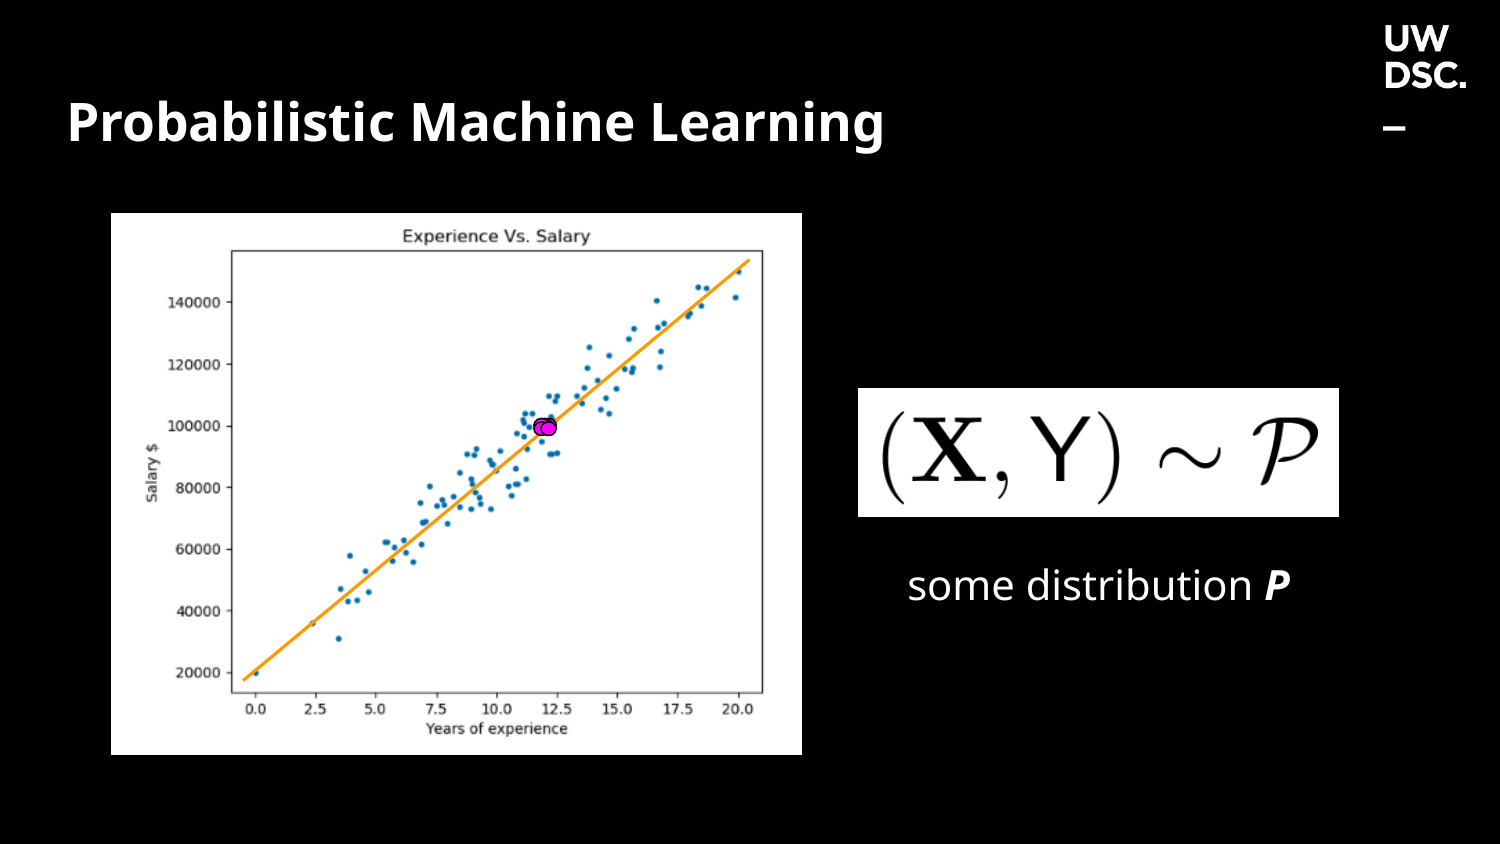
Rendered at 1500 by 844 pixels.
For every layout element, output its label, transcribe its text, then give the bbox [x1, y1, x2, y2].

title Probabilistic Machine Learning [51, 72, 1449, 167]
picture [1349, 0, 1500, 151]
text_box some distribution P [847, 541, 1350, 635]
picture [858, 388, 1339, 517]
picture [111, 213, 802, 755]
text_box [242, 259, 750, 681]
